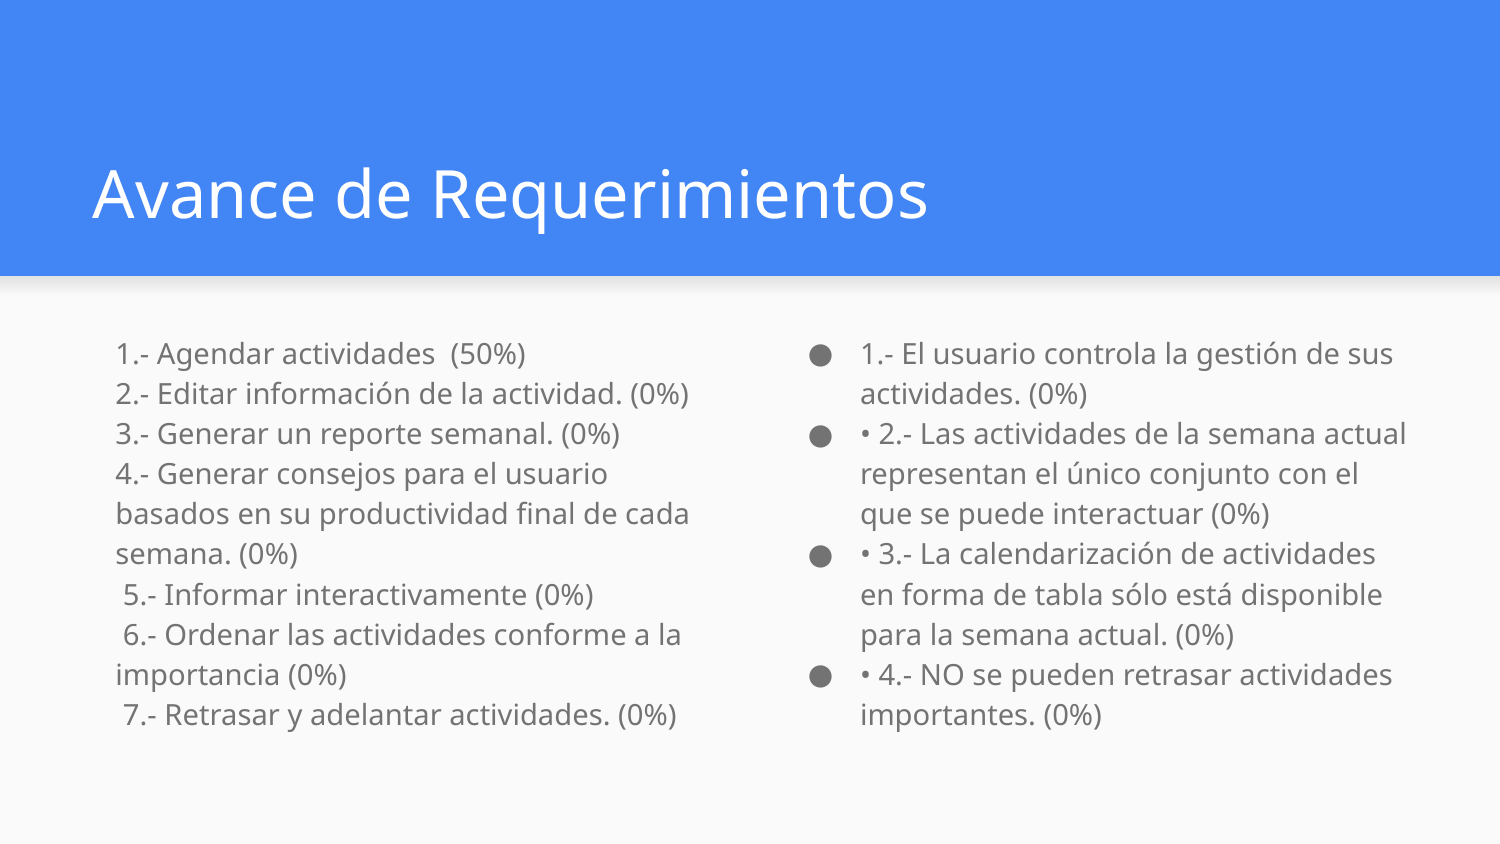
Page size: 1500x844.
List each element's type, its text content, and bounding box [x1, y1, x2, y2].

list 1.- El usuario controla la gestión de sus actividades. (0%) • 2.- Las actividades de la semana actual representan el único conjunto con el que se puede interactuar (0%) • 3.- La calendarización de actividades en forma de tabla sólo está disponible para la semana actual. (0%) • 4.- NO se pueden retrasar actividades importantes. (0%) [770, 314, 1427, 760]
title Avance de Requerimientos [77, 121, 1427, 248]
list 1.- Agendar actividades (50%) 2.- Editar información de la actividad. (0%) 3.- Generar un reporte semanal. (0%) 4.- Generar consejos para el usuario basados en su productividad final de cada semana. (0%) 5.- Informar interactivamente (0%) 6.- Ordenar las actividades conforme a la importancia (0%) 7.- Retrasar y adelantar actividades. (0%) [77, 314, 734, 760]
